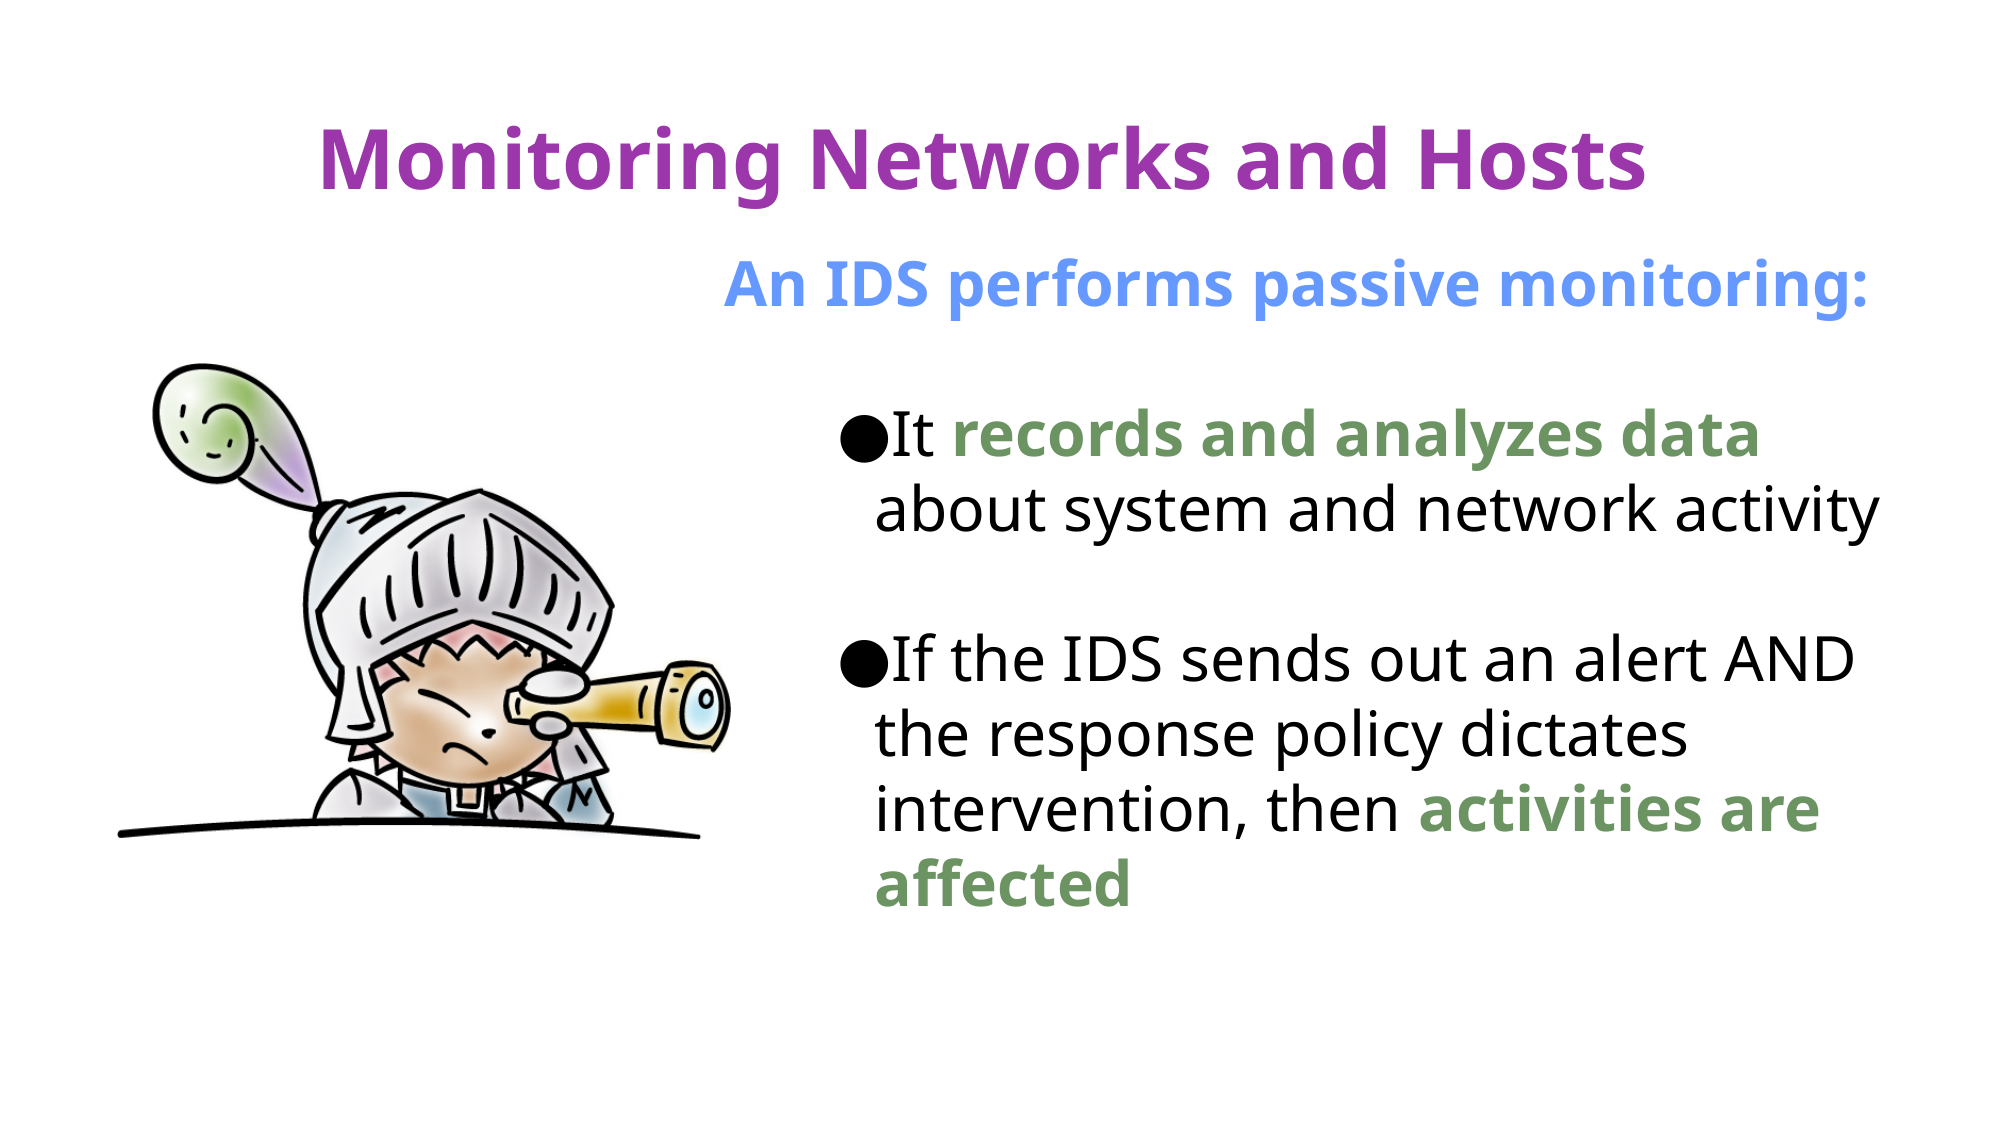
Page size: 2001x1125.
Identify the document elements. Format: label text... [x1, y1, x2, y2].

title Monitoring Networks and Hosts [133, 37, 1834, 225]
list An IDS performs passive monitoring: It records and analyzes data about system and network activity If the IDS sends out an alert AND the response policy dictates intervention, then activities are affected [705, 224, 1914, 1059]
picture [116, 363, 731, 840]
